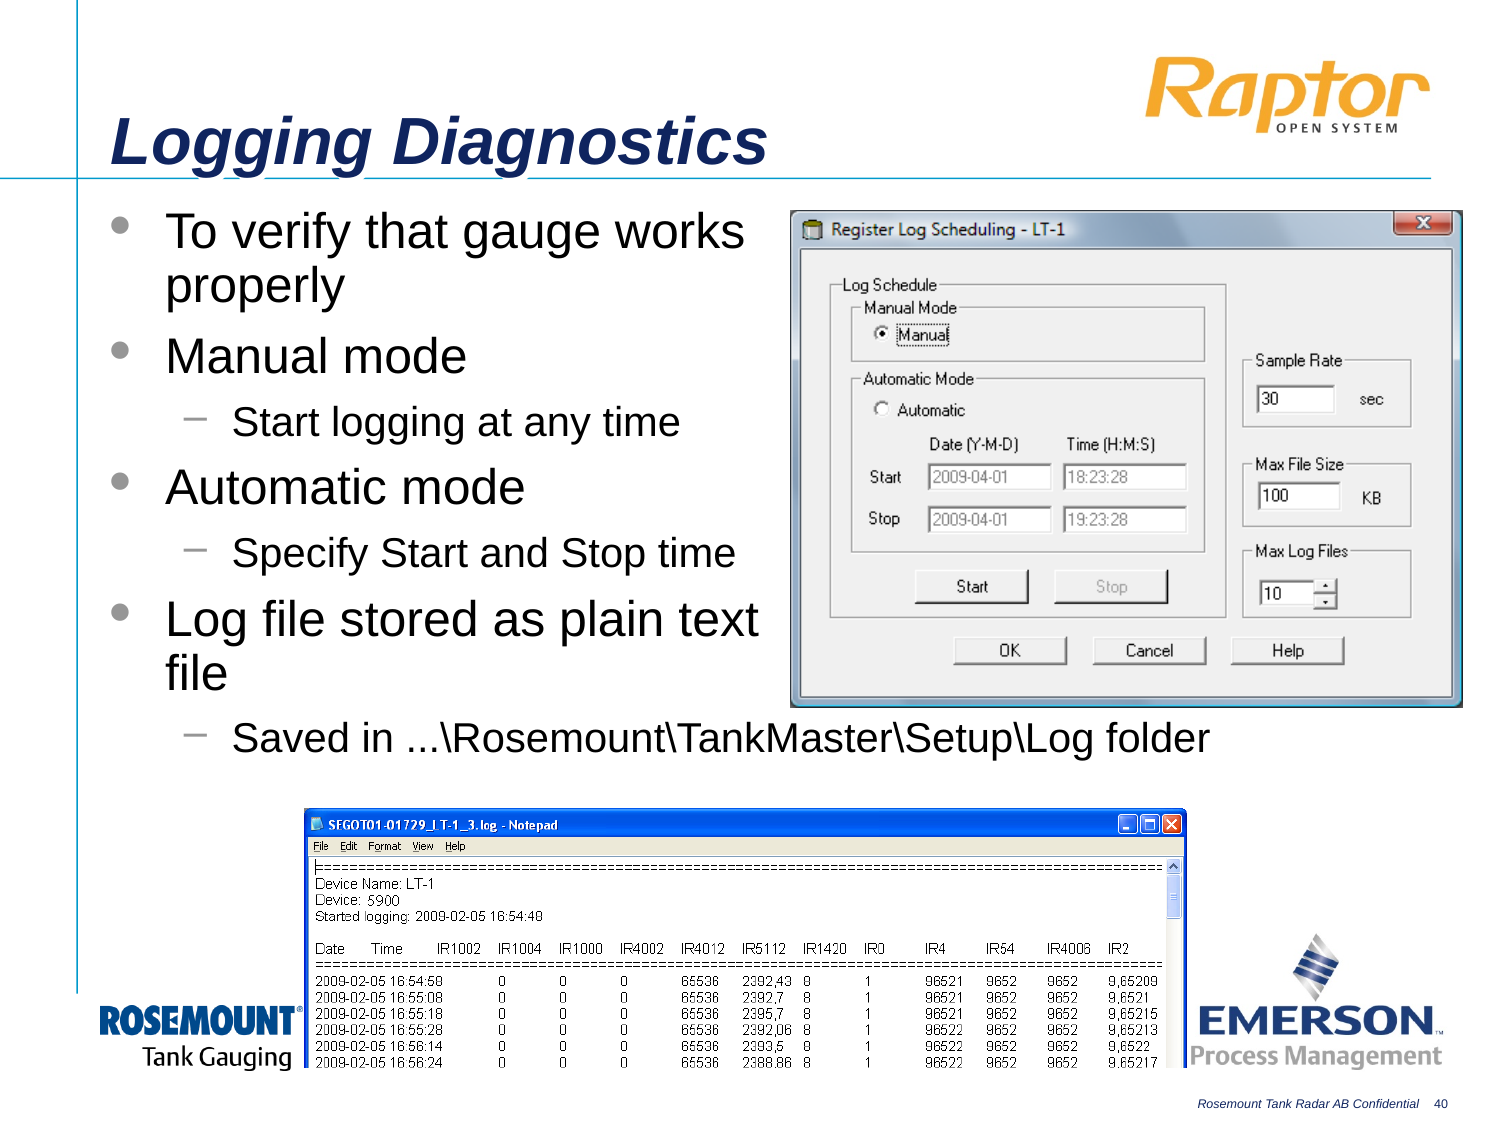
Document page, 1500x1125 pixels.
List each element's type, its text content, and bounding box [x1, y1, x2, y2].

list To verify that gauge works properly Manual mode Start logging at any time Automatic mode Specify Start and Stop time Log file stored as plain text file Saved in ...\Rosemount\TankMaster\Setup\Log folder [93, 197, 1348, 944]
picture [1139, 54, 1436, 135]
title Logging Diagnostics [95, 66, 1342, 186]
picture [304, 808, 1461, 1098]
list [790, 210, 1463, 709]
picture [100, 1005, 303, 1071]
slide_number 40 [1412, 1095, 1449, 1109]
